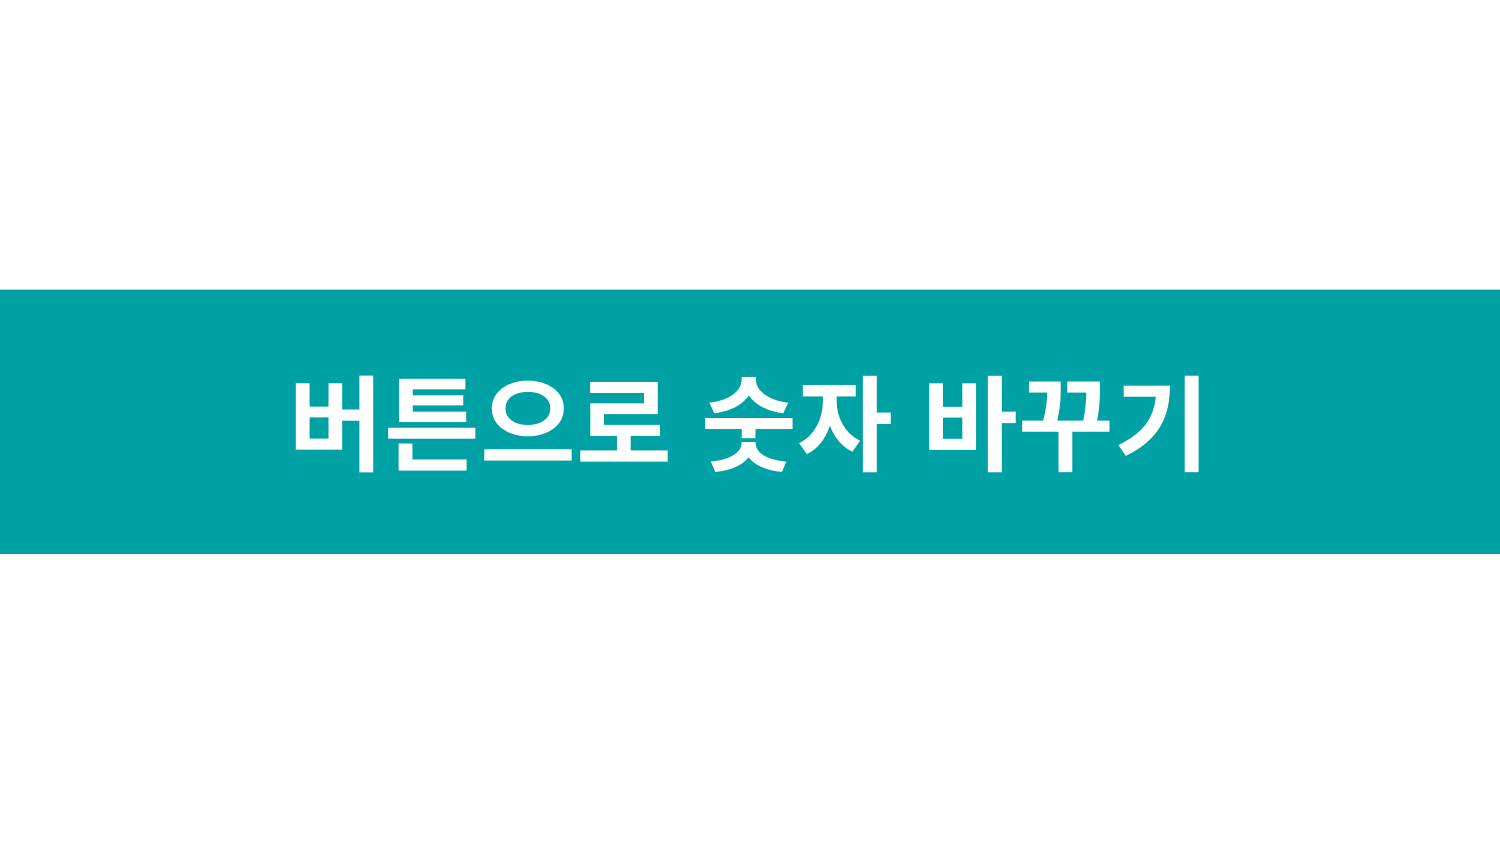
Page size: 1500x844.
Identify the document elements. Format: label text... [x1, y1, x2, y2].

title 버튼으로 숫자 바꾸기 [51, 352, 1449, 491]
